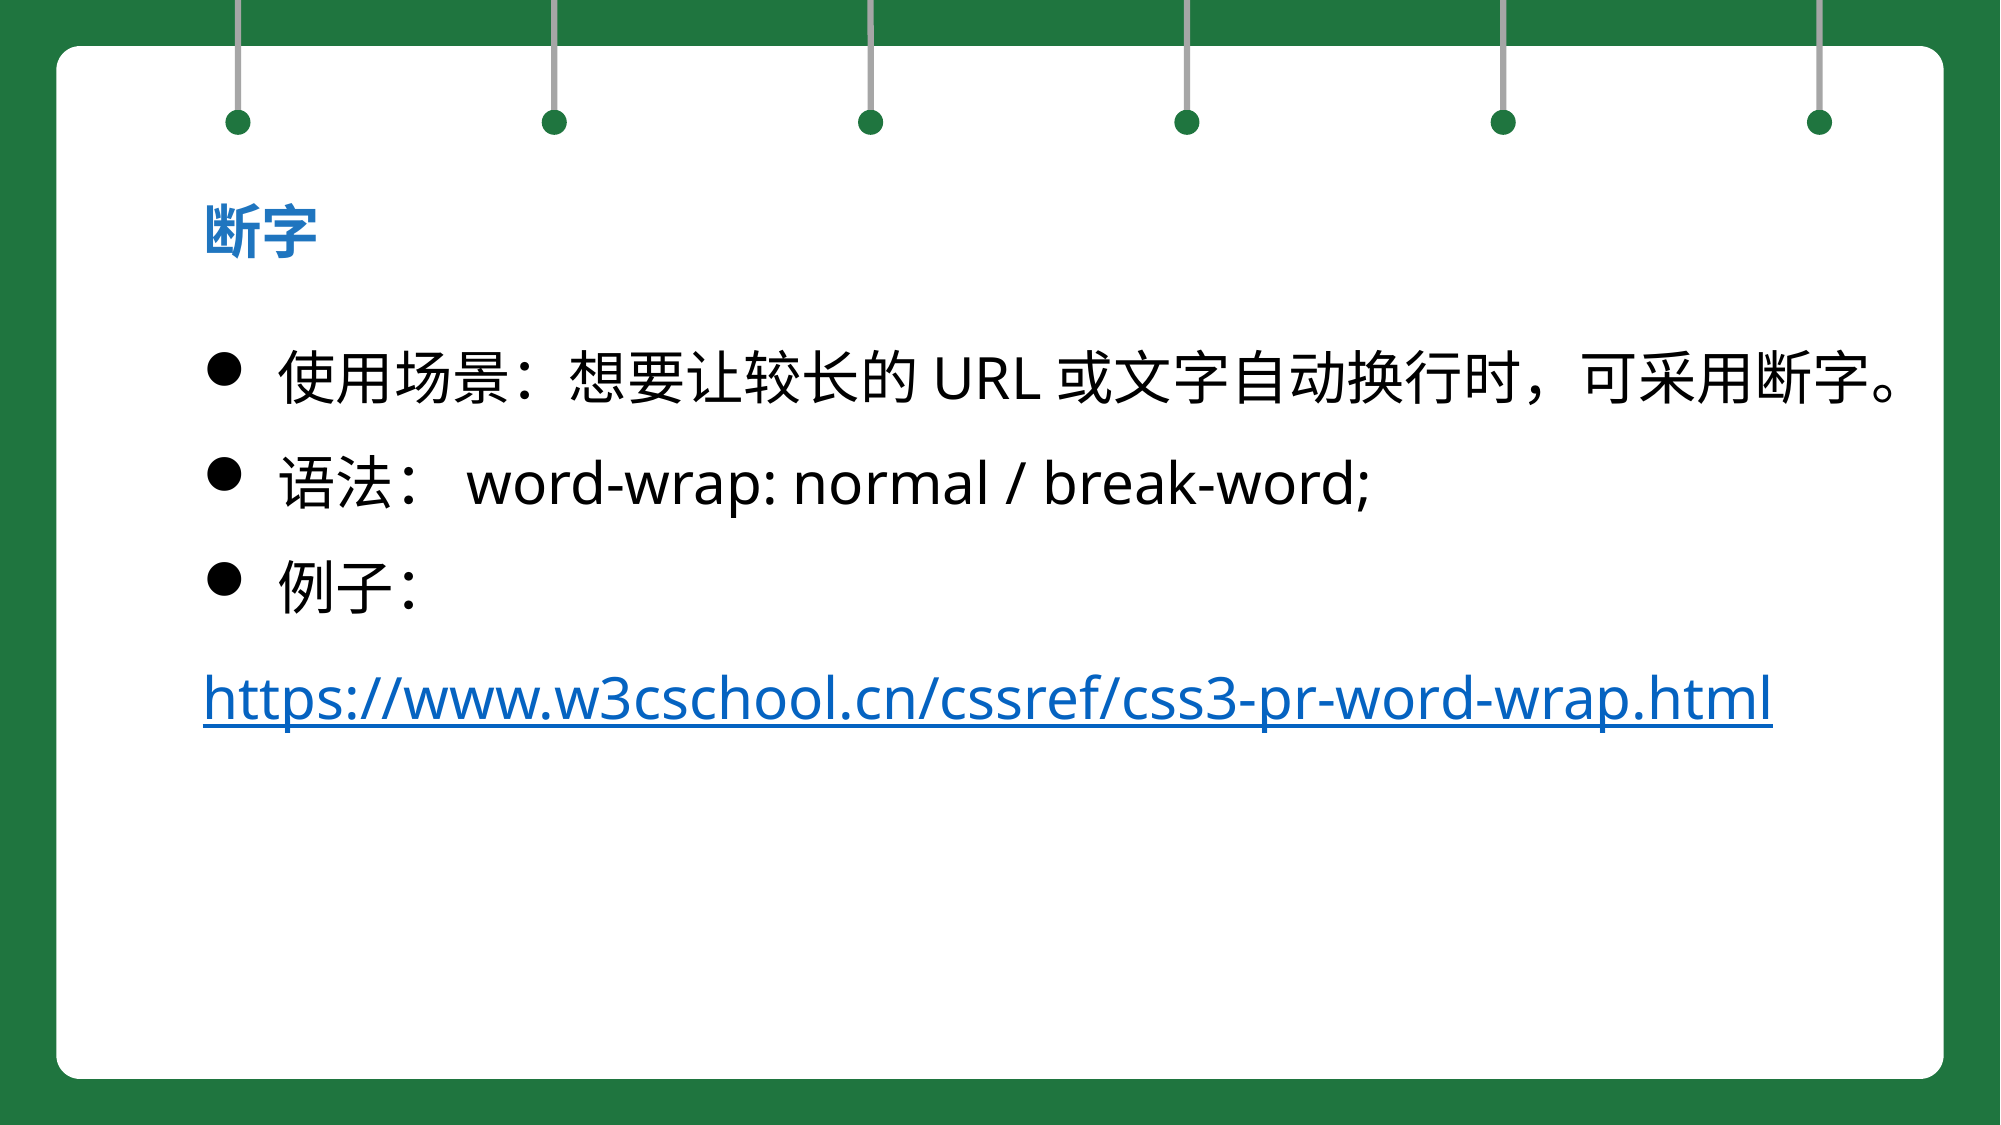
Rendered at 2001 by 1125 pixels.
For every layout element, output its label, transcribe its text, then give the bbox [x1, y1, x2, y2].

text_box 断字 [188, 187, 335, 273]
text_box 使用场景：想要让较长的URL或文字自动换行时，可采用断字。 语法：word-wrap: normal / break-word; 例子： https://www.w3cschool.cn/cssref/css3-pr-word-wrap.html [187, 298, 1930, 748]
text_box [128, 265, 1848, 980]
